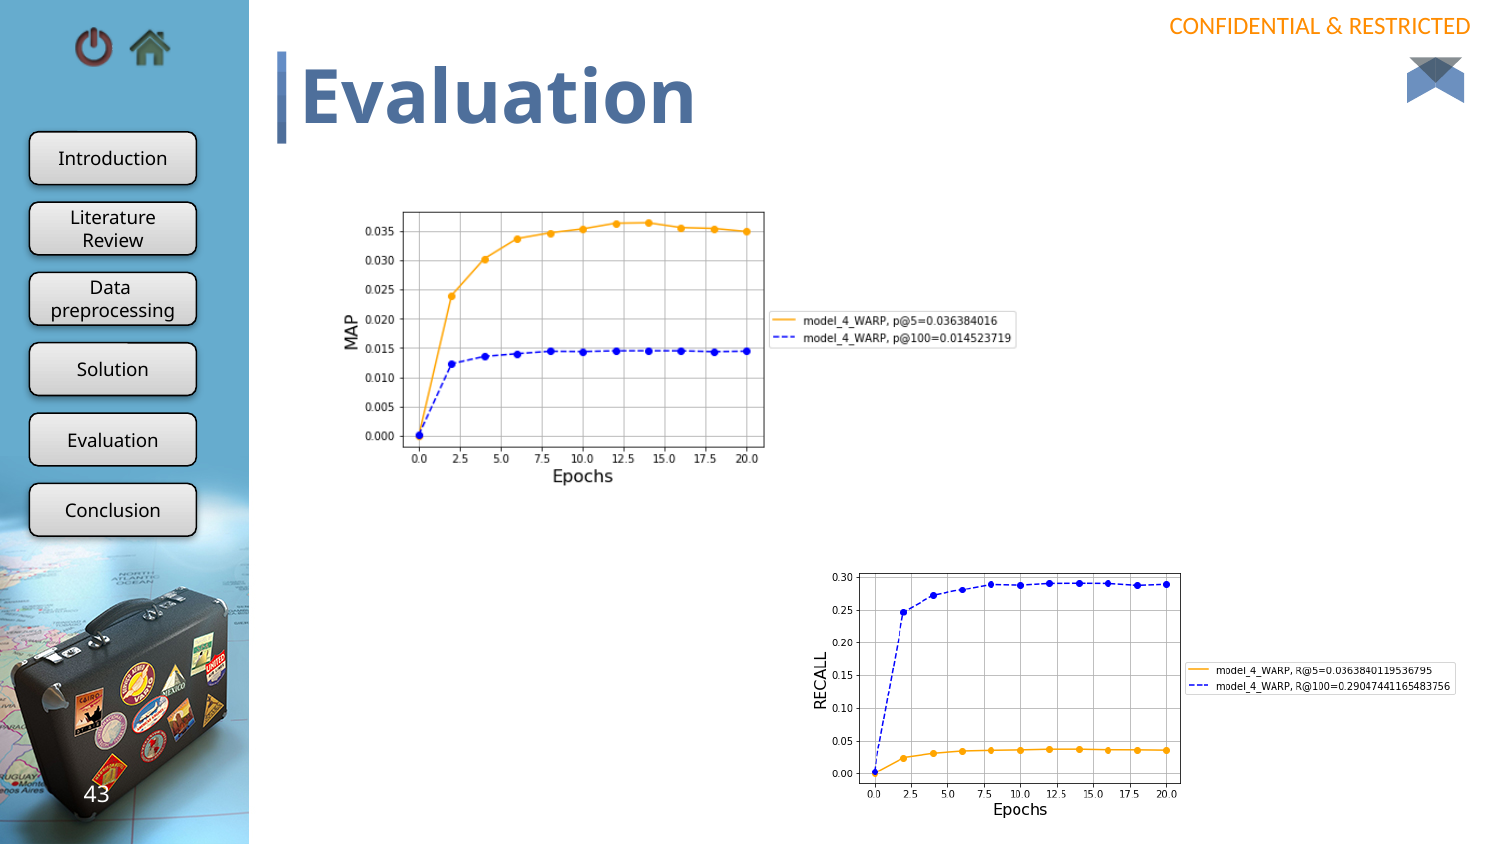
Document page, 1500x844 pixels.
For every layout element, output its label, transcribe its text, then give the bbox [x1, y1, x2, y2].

text_box Solution [28, 341, 198, 397]
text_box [1412, 51, 1459, 109]
text_box Evaluation [28, 412, 198, 467]
text_box Conclusion [28, 482, 198, 537]
picture [0, 0, 1500, 844]
text_box Evaluation [284, 33, 1496, 142]
text_box Literature Review [28, 201, 198, 256]
text_box Data preprocessing [28, 271, 198, 326]
slide_number 43 [68, 776, 131, 811]
text_box Introduction [28, 130, 198, 186]
